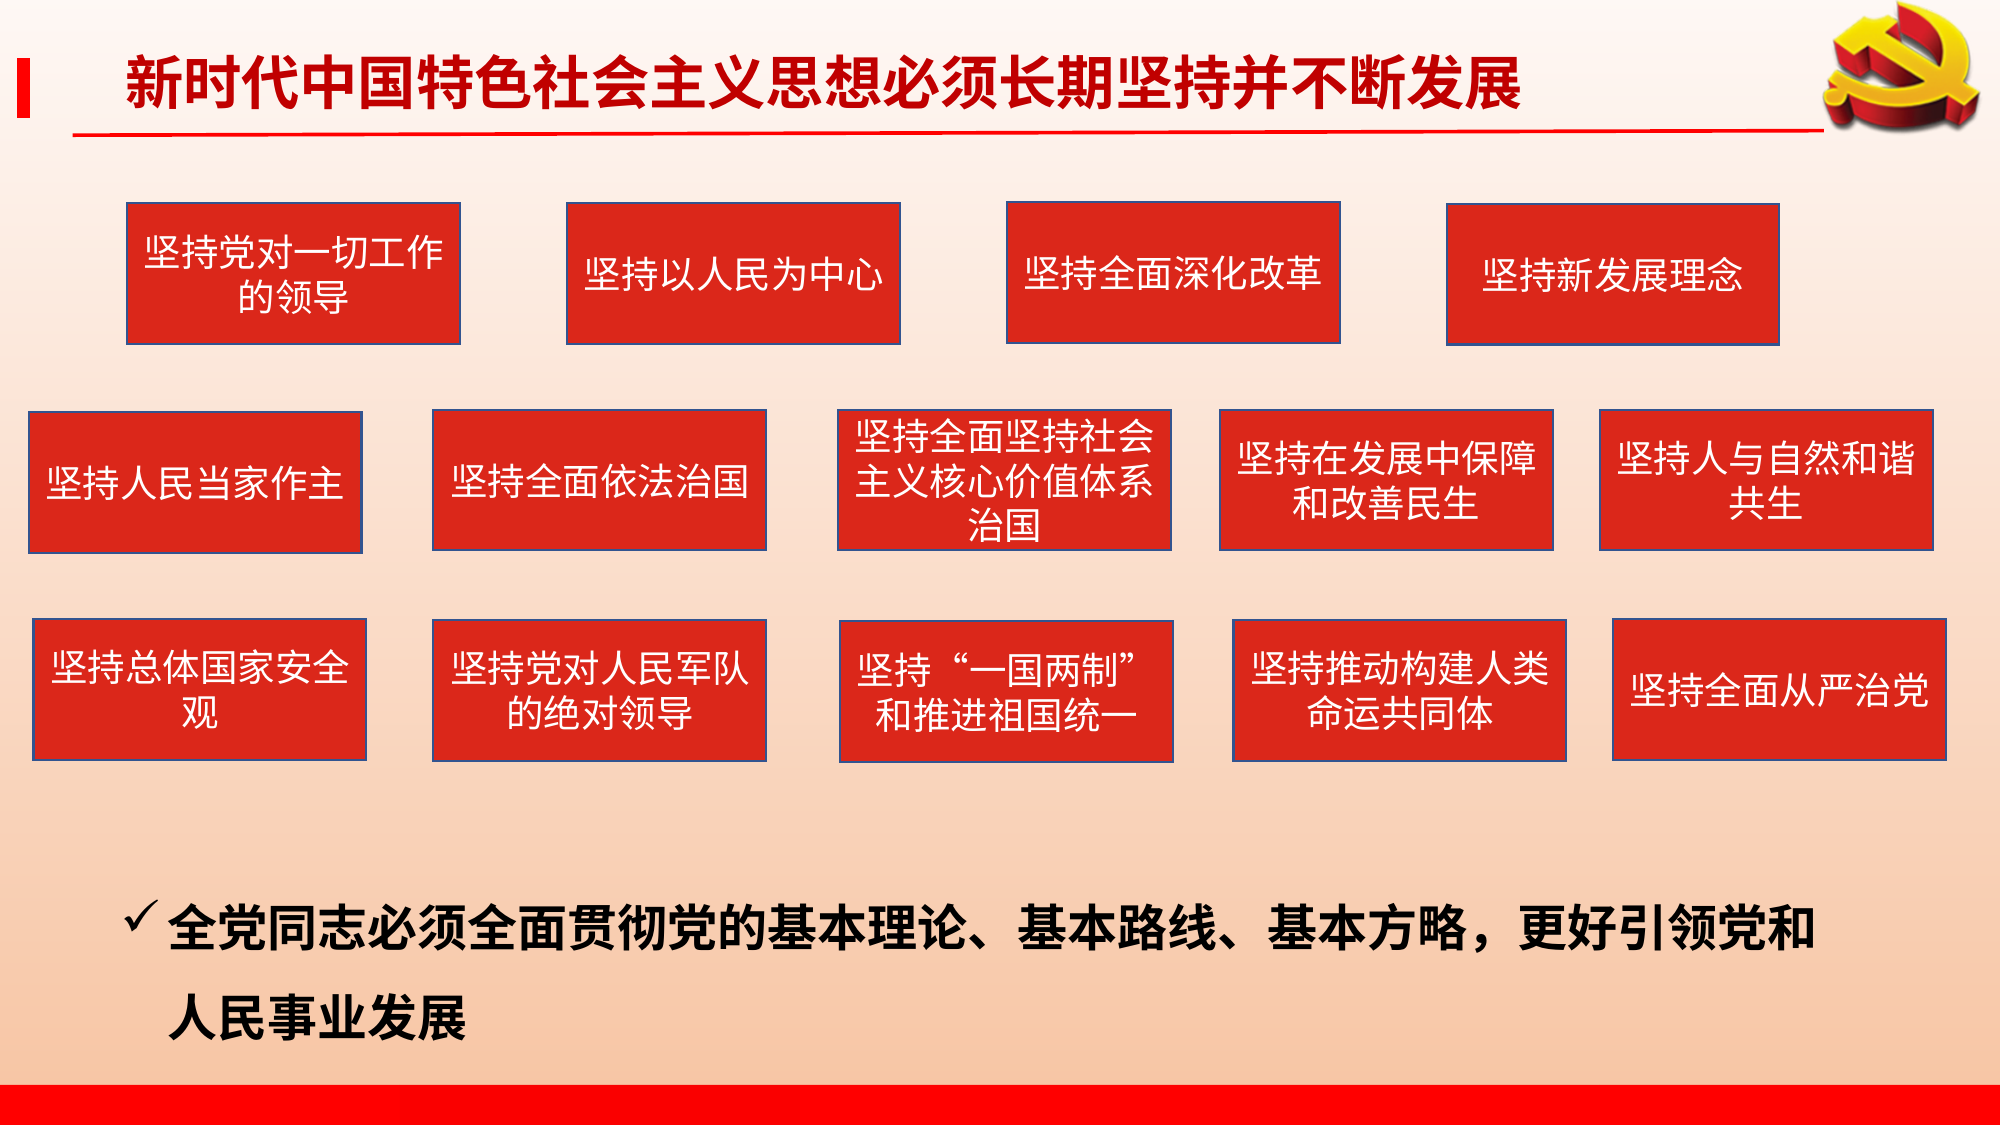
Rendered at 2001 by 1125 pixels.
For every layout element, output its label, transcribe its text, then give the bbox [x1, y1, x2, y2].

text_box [72, 130, 1817, 136]
text_box 坚持人民当家作主 [28, 411, 363, 554]
text_box 坚持“一国两制”和推进祖国统一 [839, 620, 1174, 763]
text_box 坚持全面依法治国 [432, 409, 767, 551]
text_box 坚持全面坚持社会主义核心价值体系治国 [837, 409, 1172, 551]
text_box 新时代中国特色社会主义思想必须长期坚持并不断发展 [38, 46, 1609, 117]
picture [1817, 0, 2000, 136]
text_box 坚持党对人民军队的绝对领导 [432, 619, 767, 762]
text_box 坚持新发展理念 [1446, 203, 1780, 346]
text_box [17, 58, 30, 118]
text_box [0, 1084, 2000, 1125]
text_box 坚持总体国家安全观 [32, 618, 367, 761]
text_box 坚持推动构建人类命运共同体 [1232, 619, 1567, 762]
text_box 坚持以人民为中心 [566, 202, 901, 345]
text_box 坚持全面深化改革 [1006, 201, 1341, 344]
text_box 坚持人与自然和谐共生 [1599, 409, 1934, 551]
text_box 坚持全面从严治党 [1612, 618, 1947, 761]
text_box 坚持在发展中保障和改善民生 [1219, 409, 1554, 551]
text_box 全党同志必须全面贯彻党的基本理论、基本路线、基本方略，更好引领党和人民事业发展 [105, 859, 1847, 1055]
text_box 坚持党对一切工作的领导 [126, 202, 461, 345]
